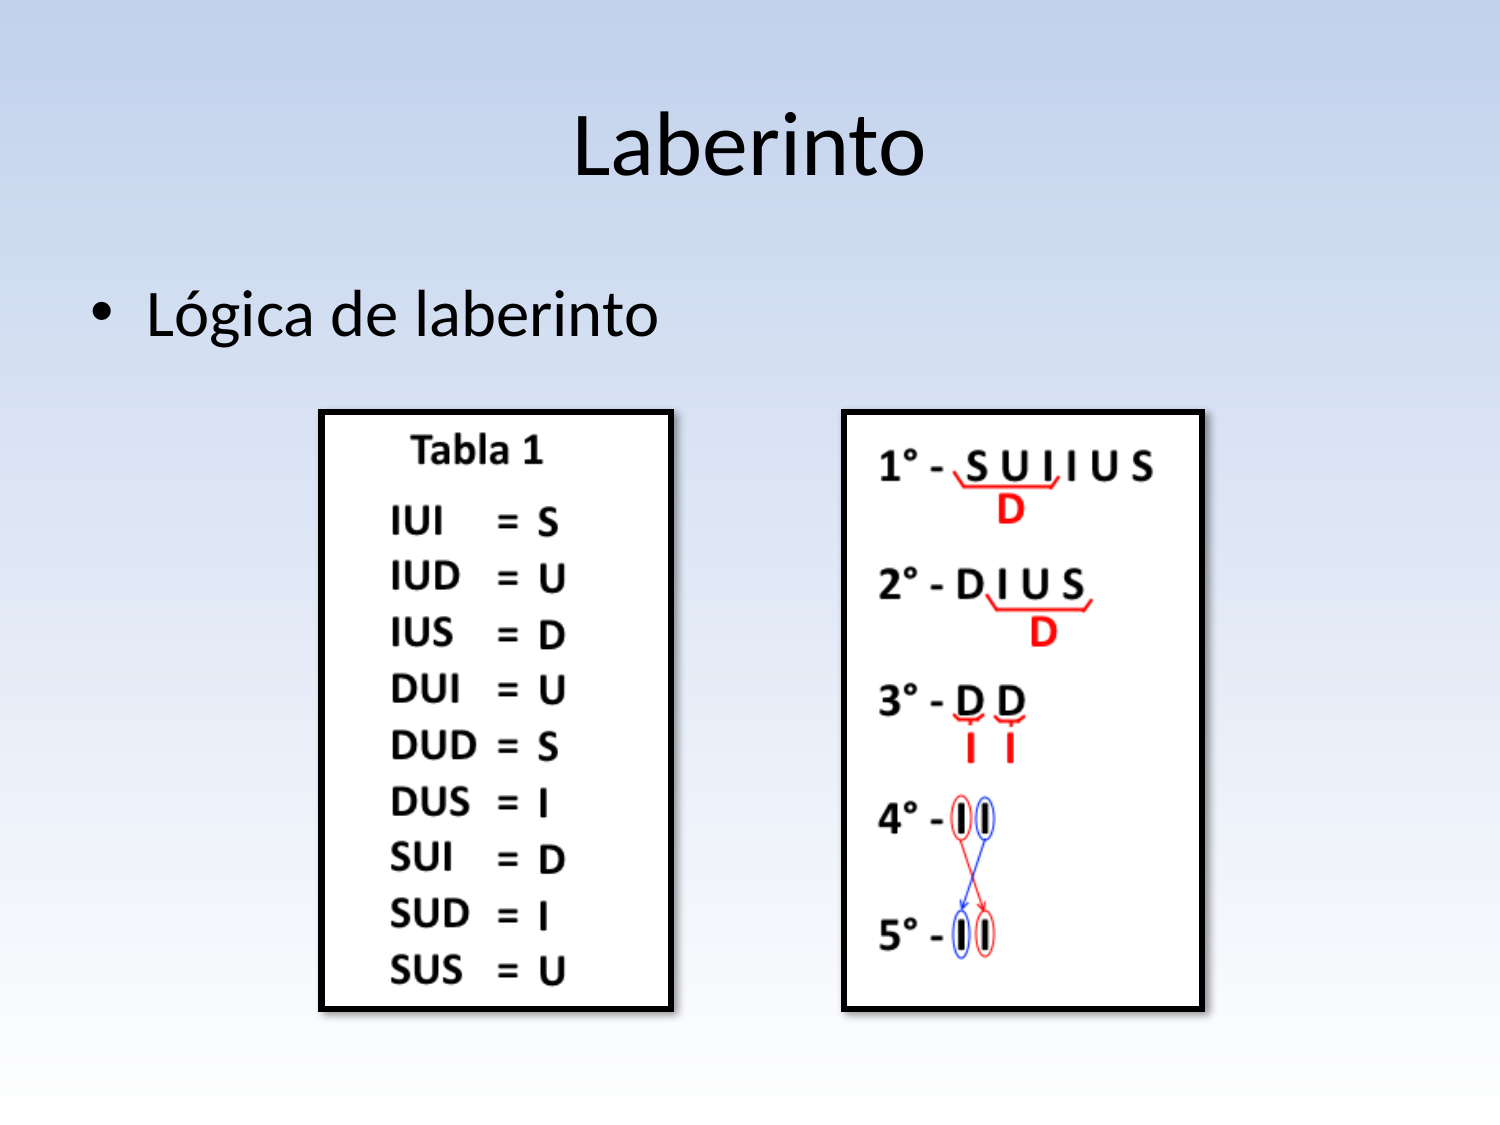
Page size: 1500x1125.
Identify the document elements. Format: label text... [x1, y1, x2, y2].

title Laberinto [75, 45, 1425, 233]
picture [324, 414, 668, 1006]
list Lógica de laberinto [75, 262, 1425, 1005]
picture [846, 414, 1200, 1006]
